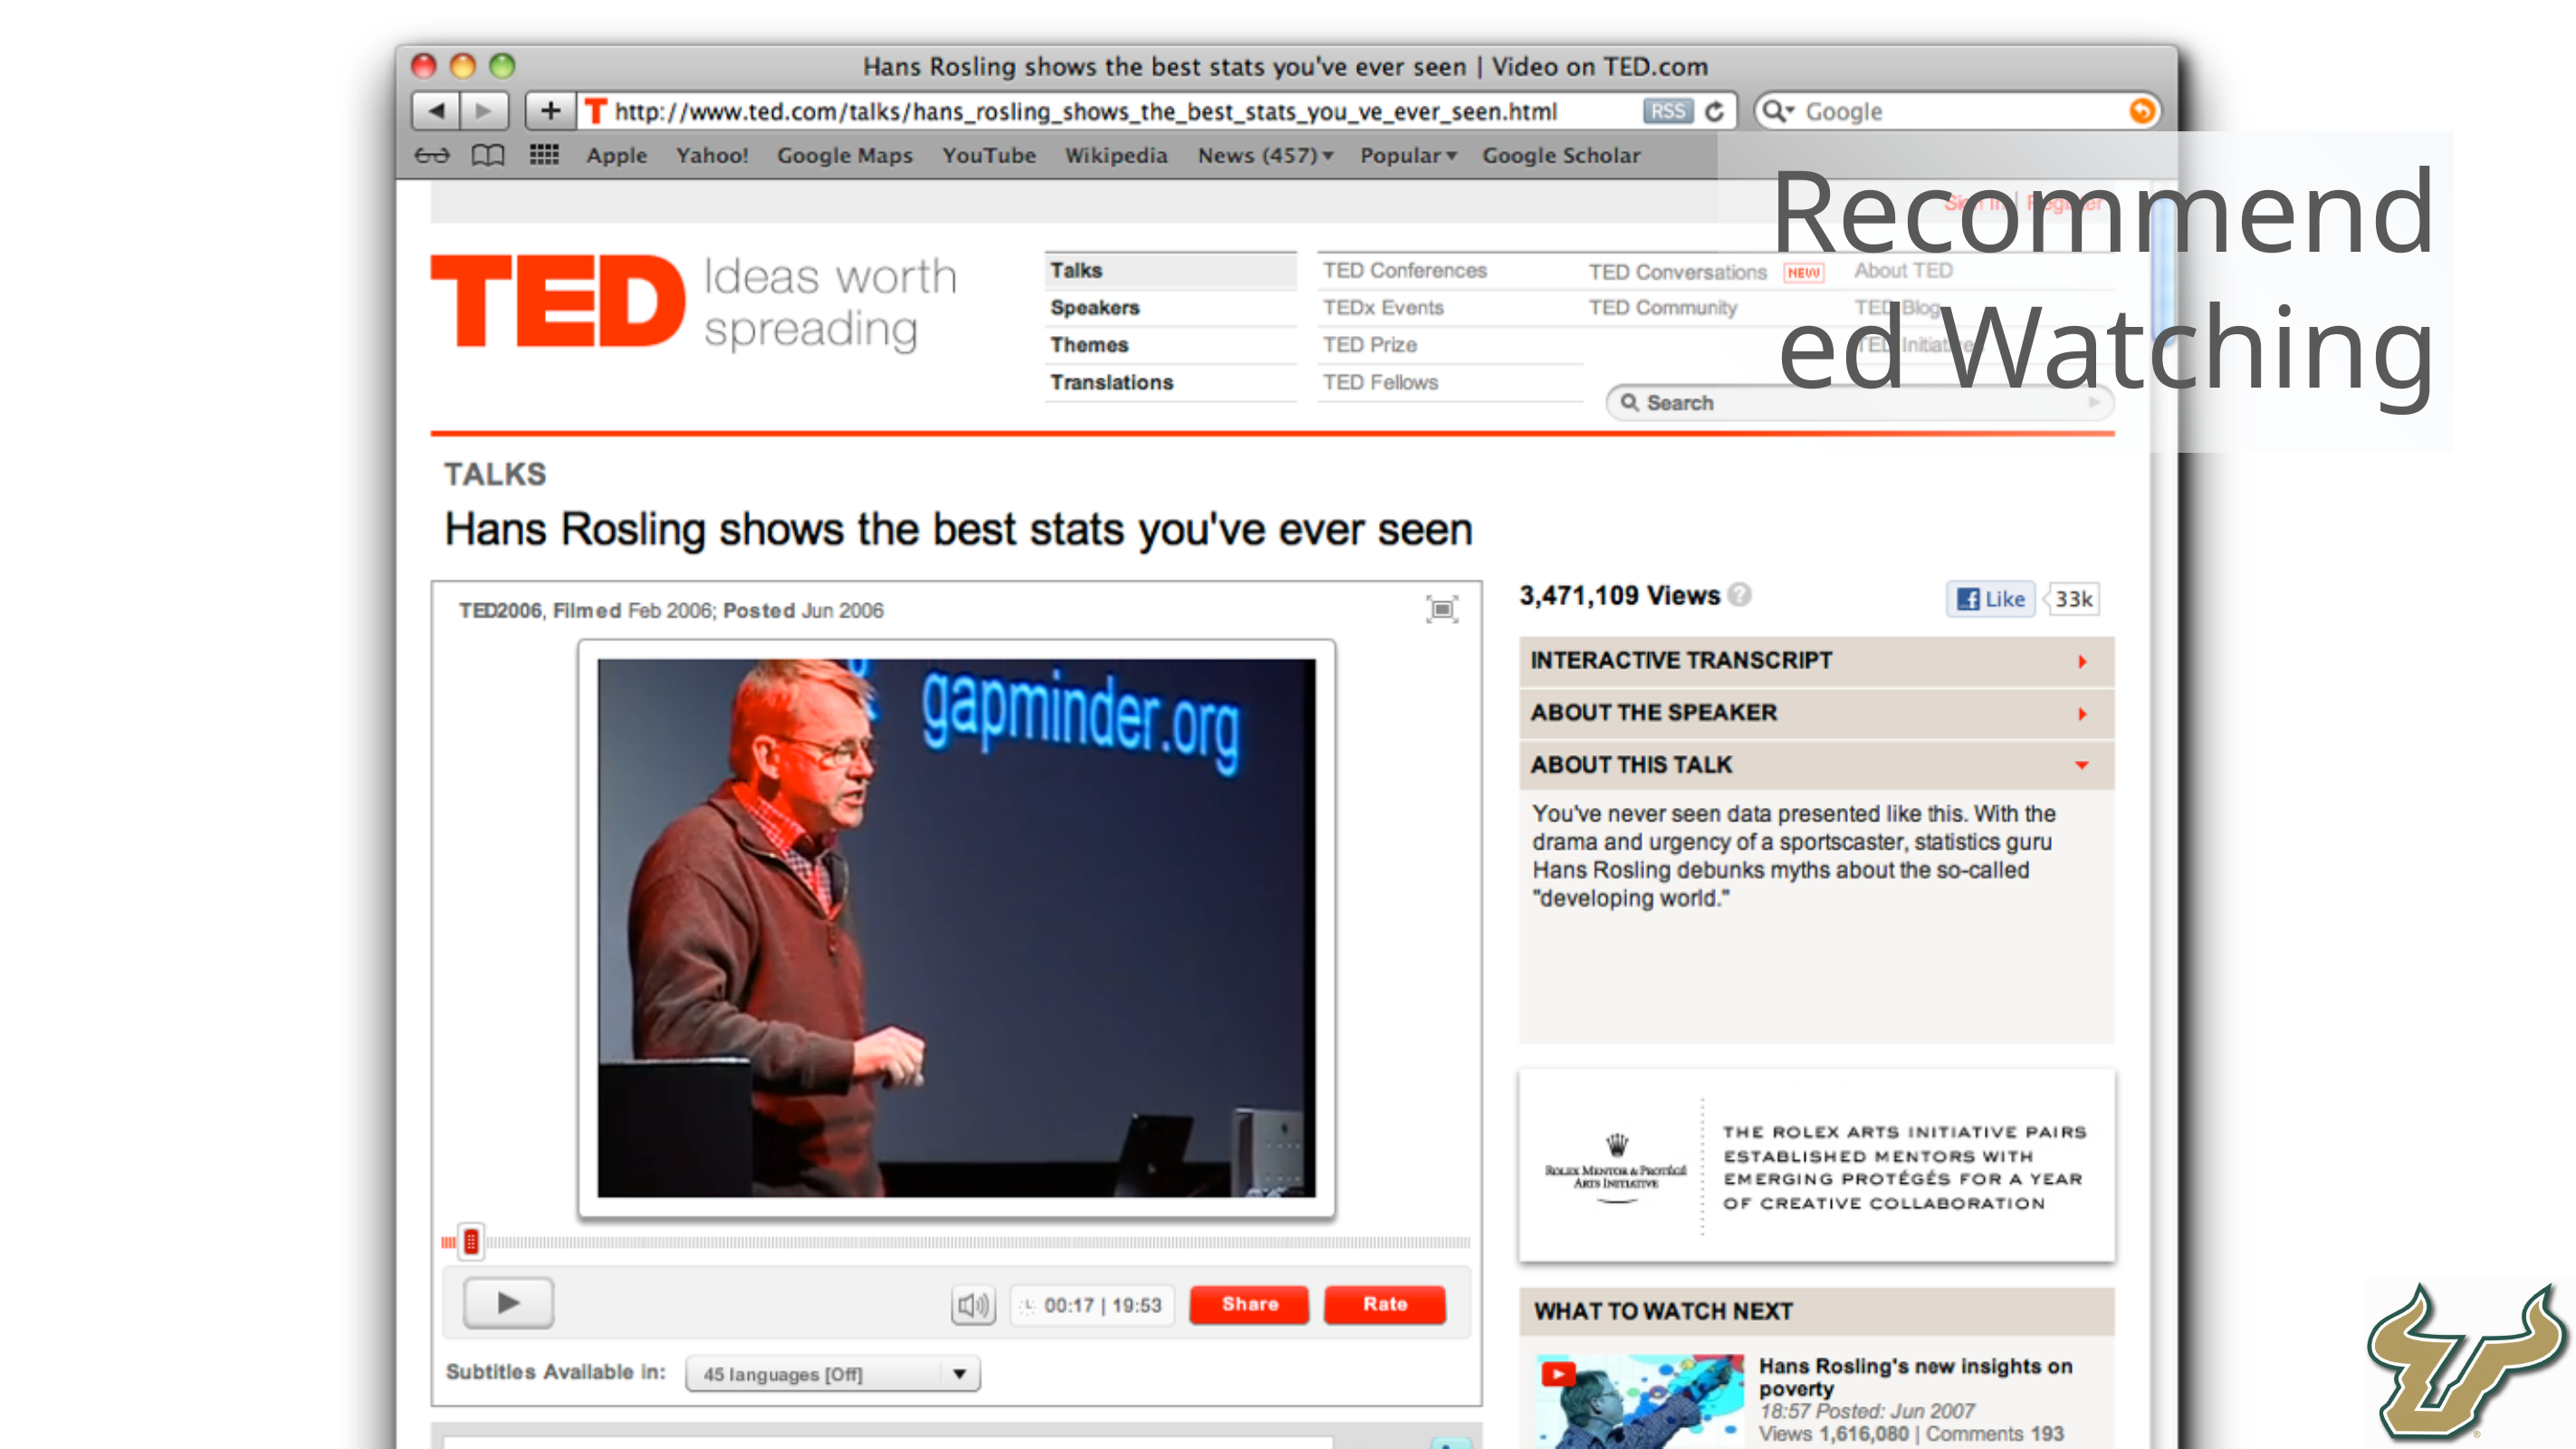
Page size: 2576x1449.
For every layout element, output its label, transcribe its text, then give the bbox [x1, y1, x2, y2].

text_box [321, 0, 2254, 1449]
picture [2363, 1278, 2576, 1448]
text_box Recommended Watching [1718, 131, 2454, 453]
